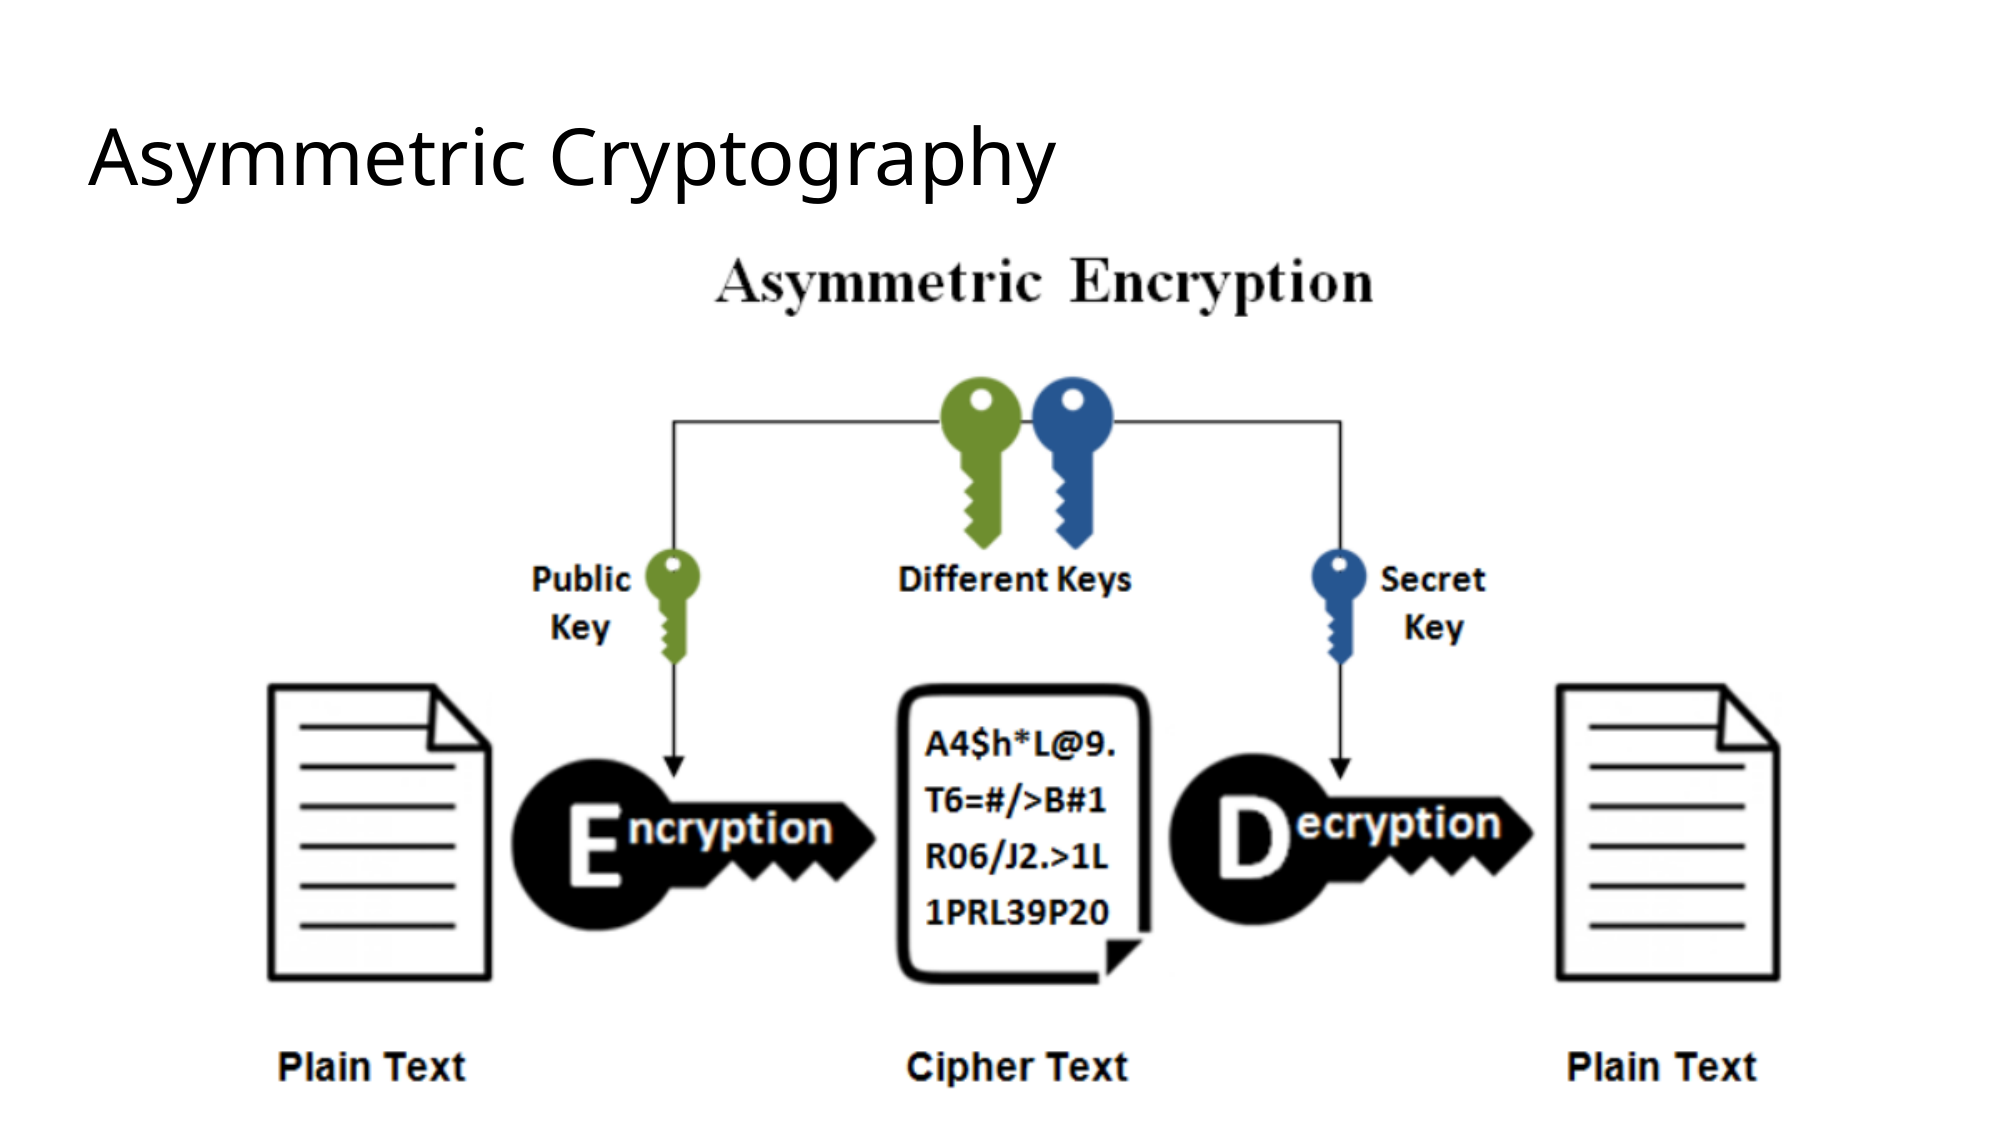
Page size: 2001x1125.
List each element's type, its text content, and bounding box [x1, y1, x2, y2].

picture [57, 232, 1943, 1125]
title Asymmetric Cryptography [68, 97, 1932, 223]
